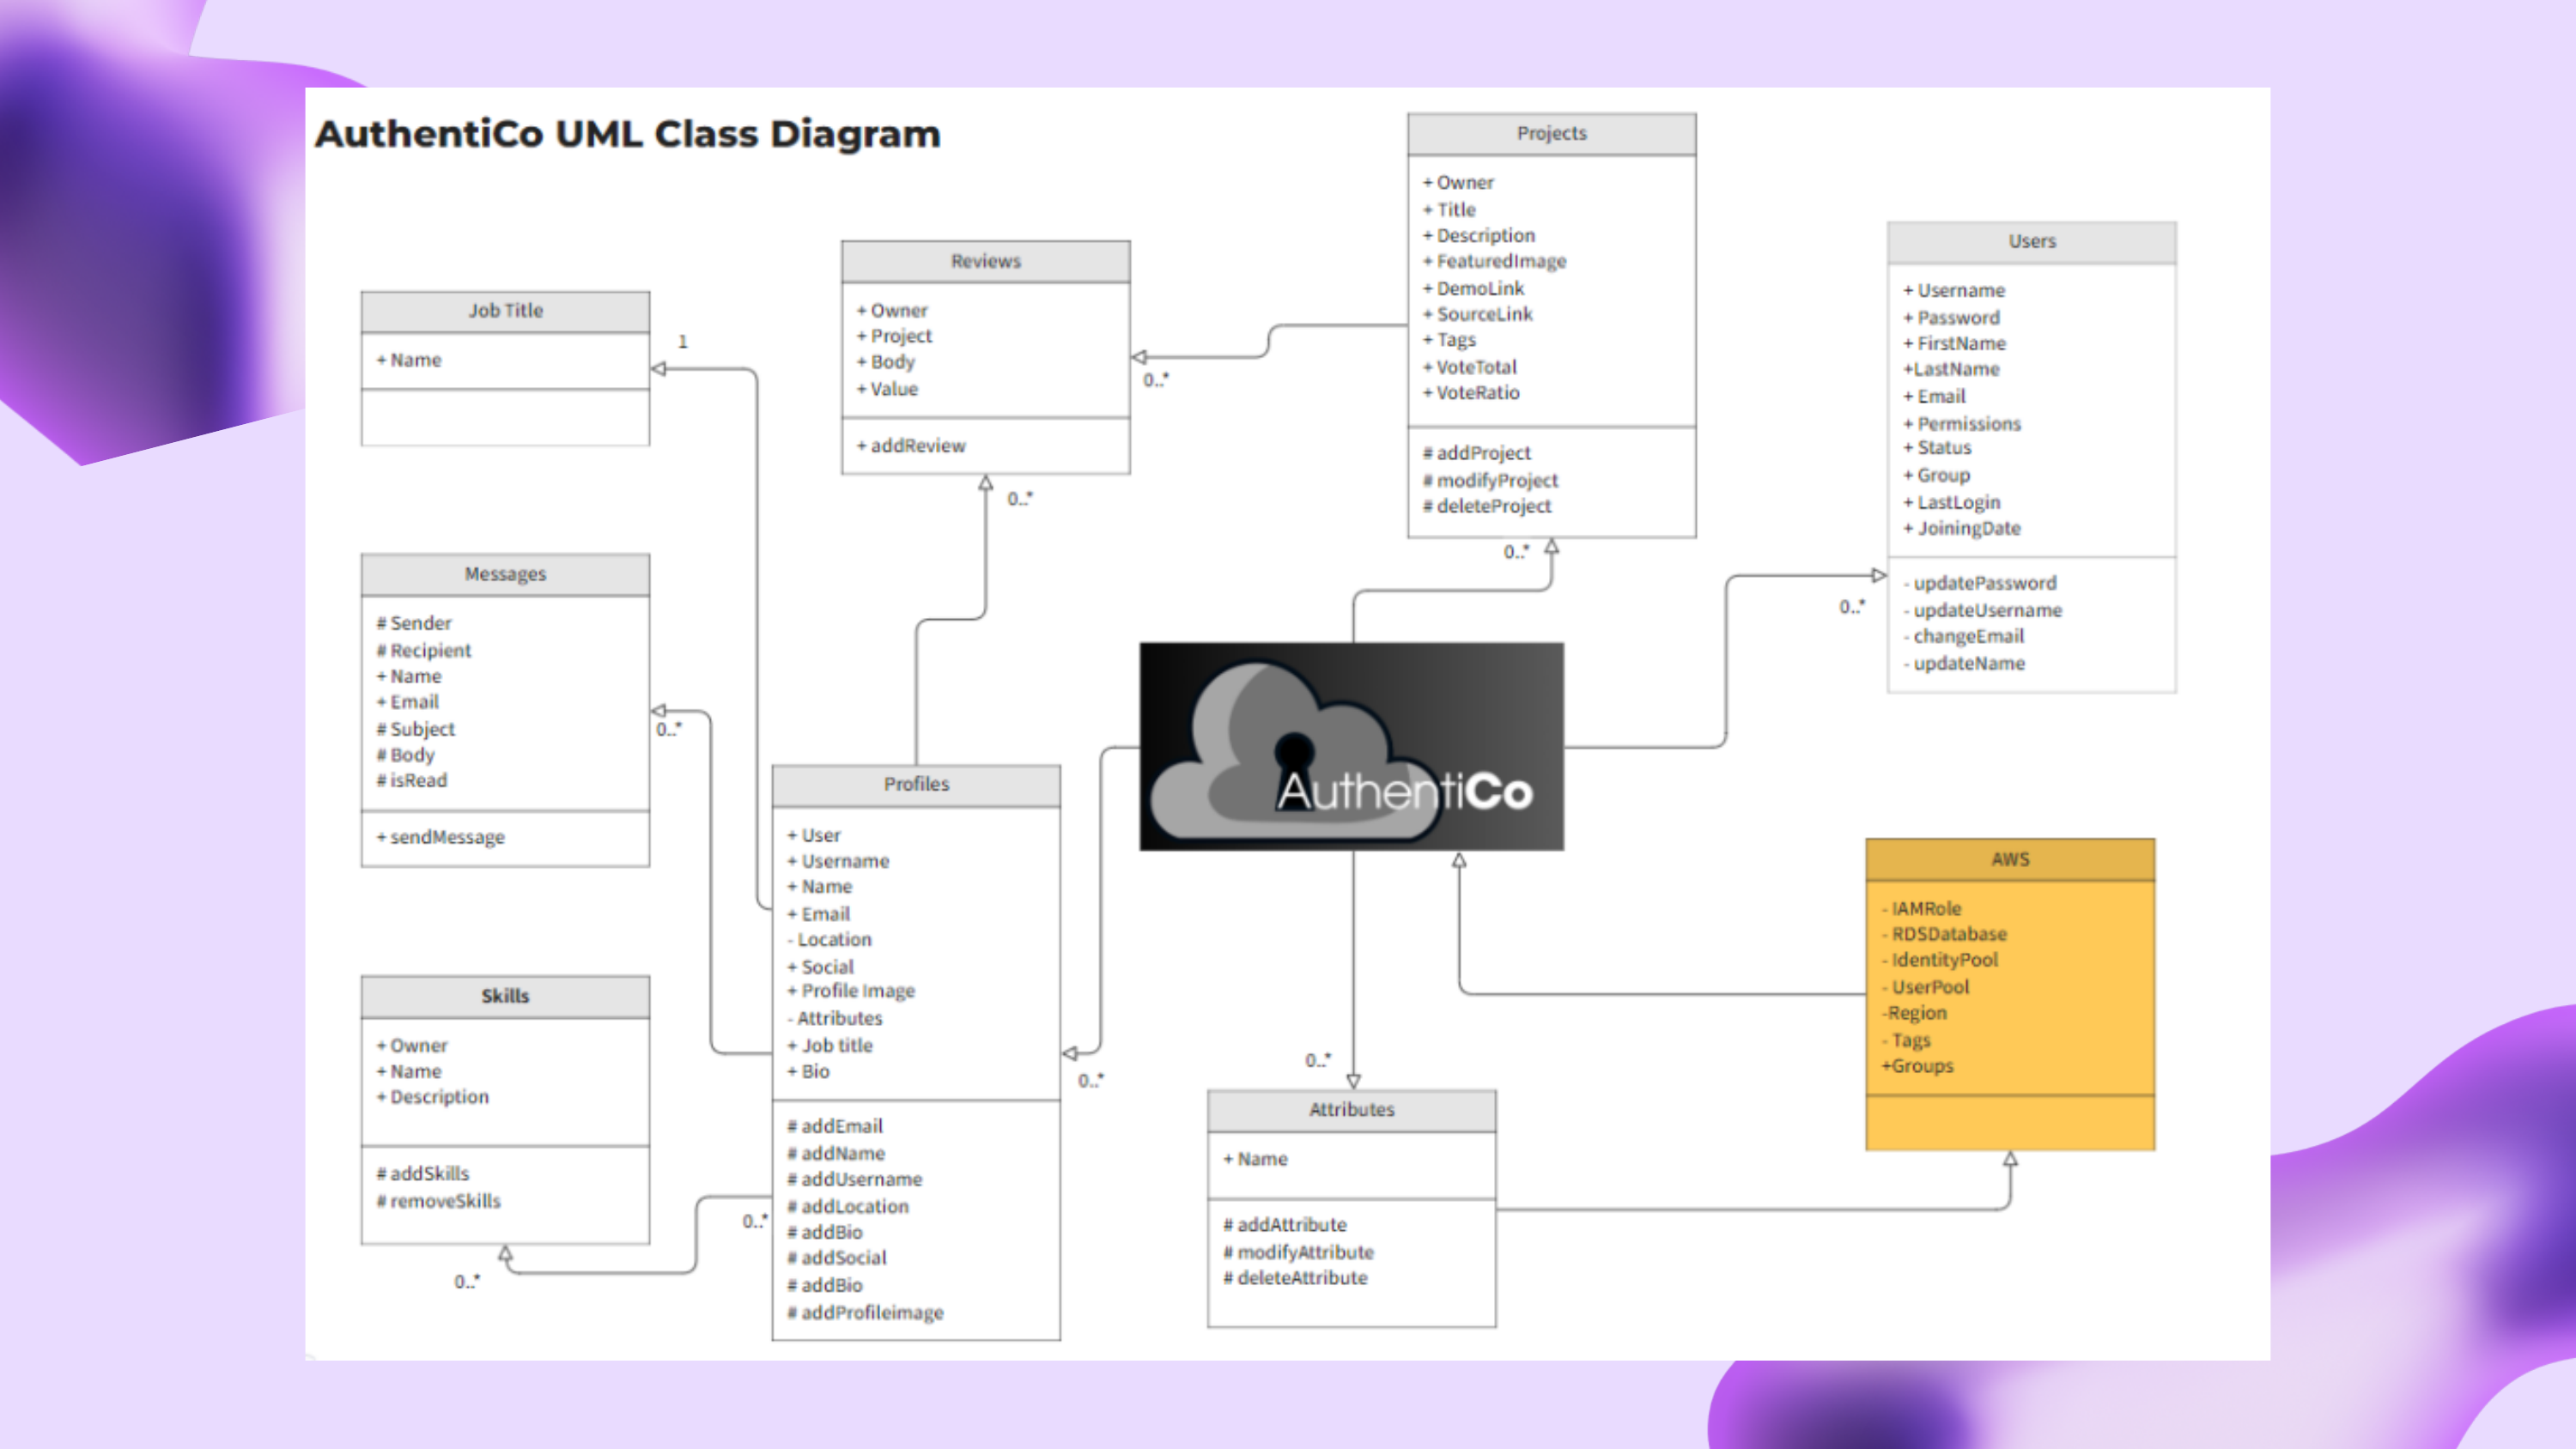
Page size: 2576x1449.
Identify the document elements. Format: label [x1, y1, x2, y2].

text_box [1698, 991, 2576, 1449]
text_box [305, 88, 2271, 1361]
text_box [0, 0, 726, 488]
